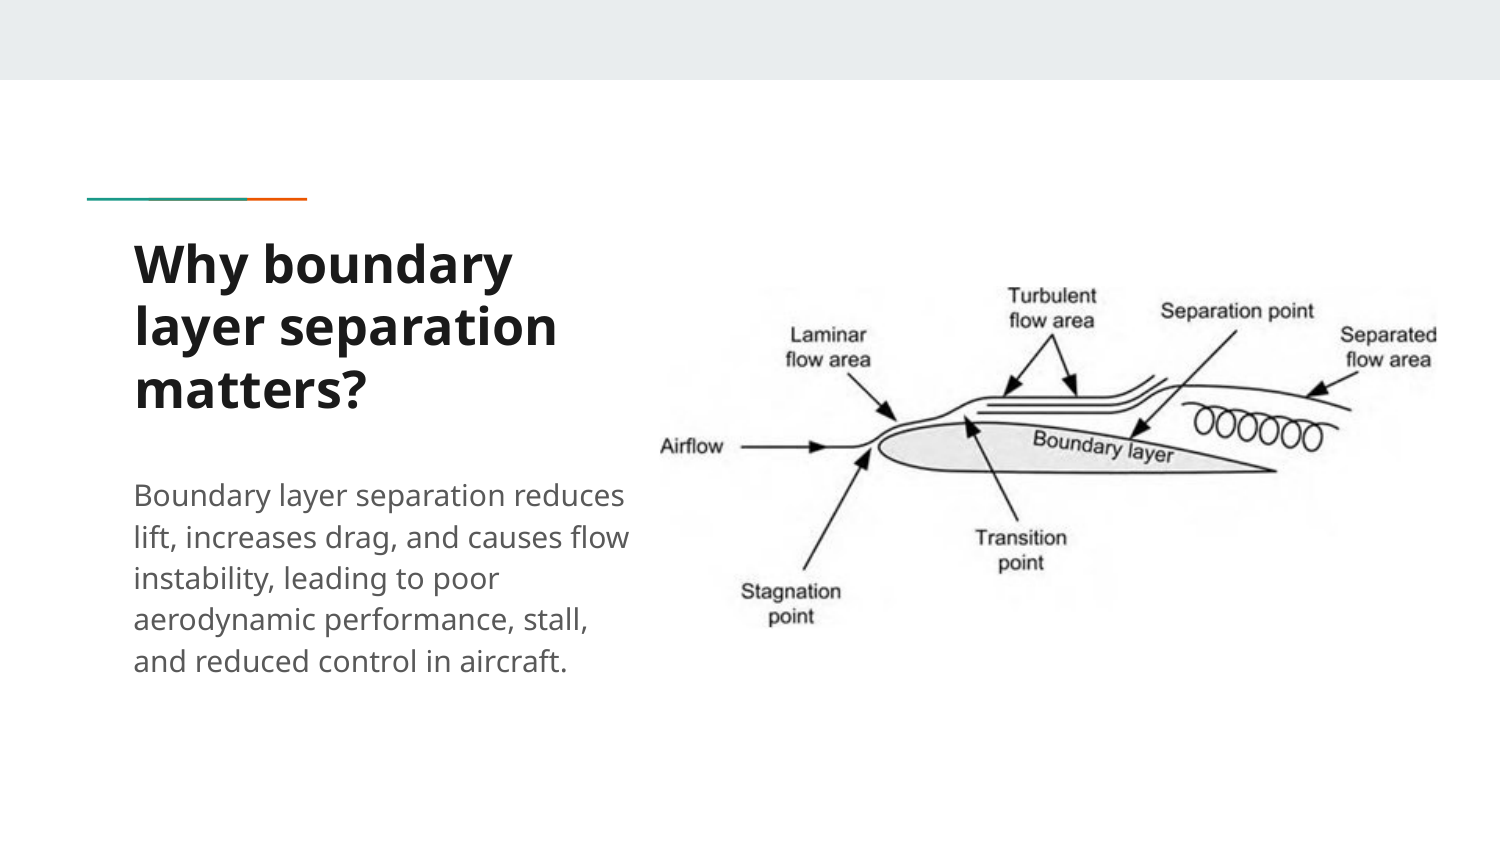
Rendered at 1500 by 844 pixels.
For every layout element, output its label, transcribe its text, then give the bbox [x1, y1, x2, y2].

picture [659, 286, 1439, 630]
list Boundary layer separation reduces lift, increases drag, and causes flow instability, leading to poor aerodynamic performance, stall, and reduced control in aircraft. [118, 456, 660, 719]
title Why boundary layer separation matters? [119, 216, 662, 443]
